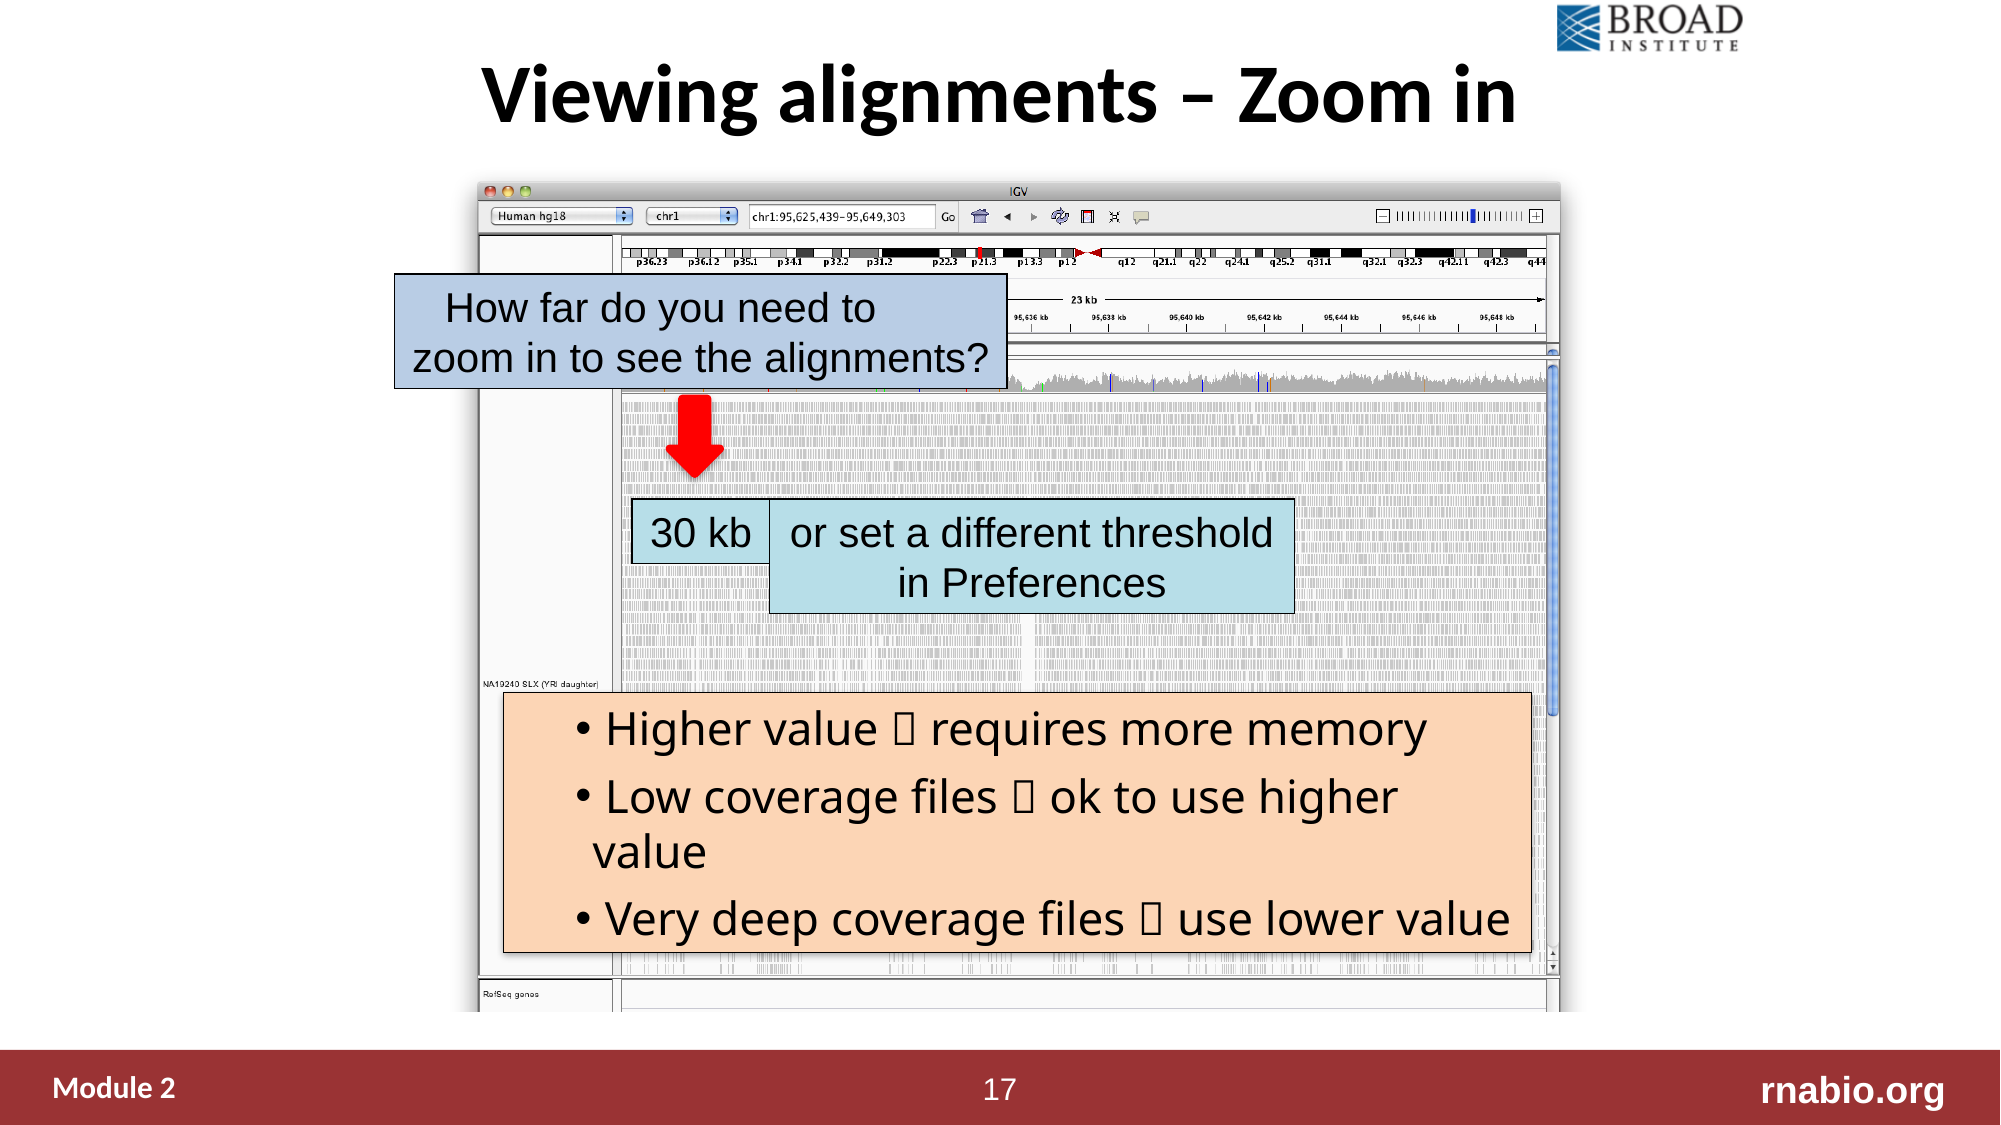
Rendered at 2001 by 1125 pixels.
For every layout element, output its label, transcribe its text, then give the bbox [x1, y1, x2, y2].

picture [444, 160, 1593, 1012]
picture [1554, 0, 1747, 58]
text_box How far do you need to zoom in to see the alignments? [394, 273, 439, 389]
title Viewing alignments – Zoom in [275, 0, 1725, 183]
